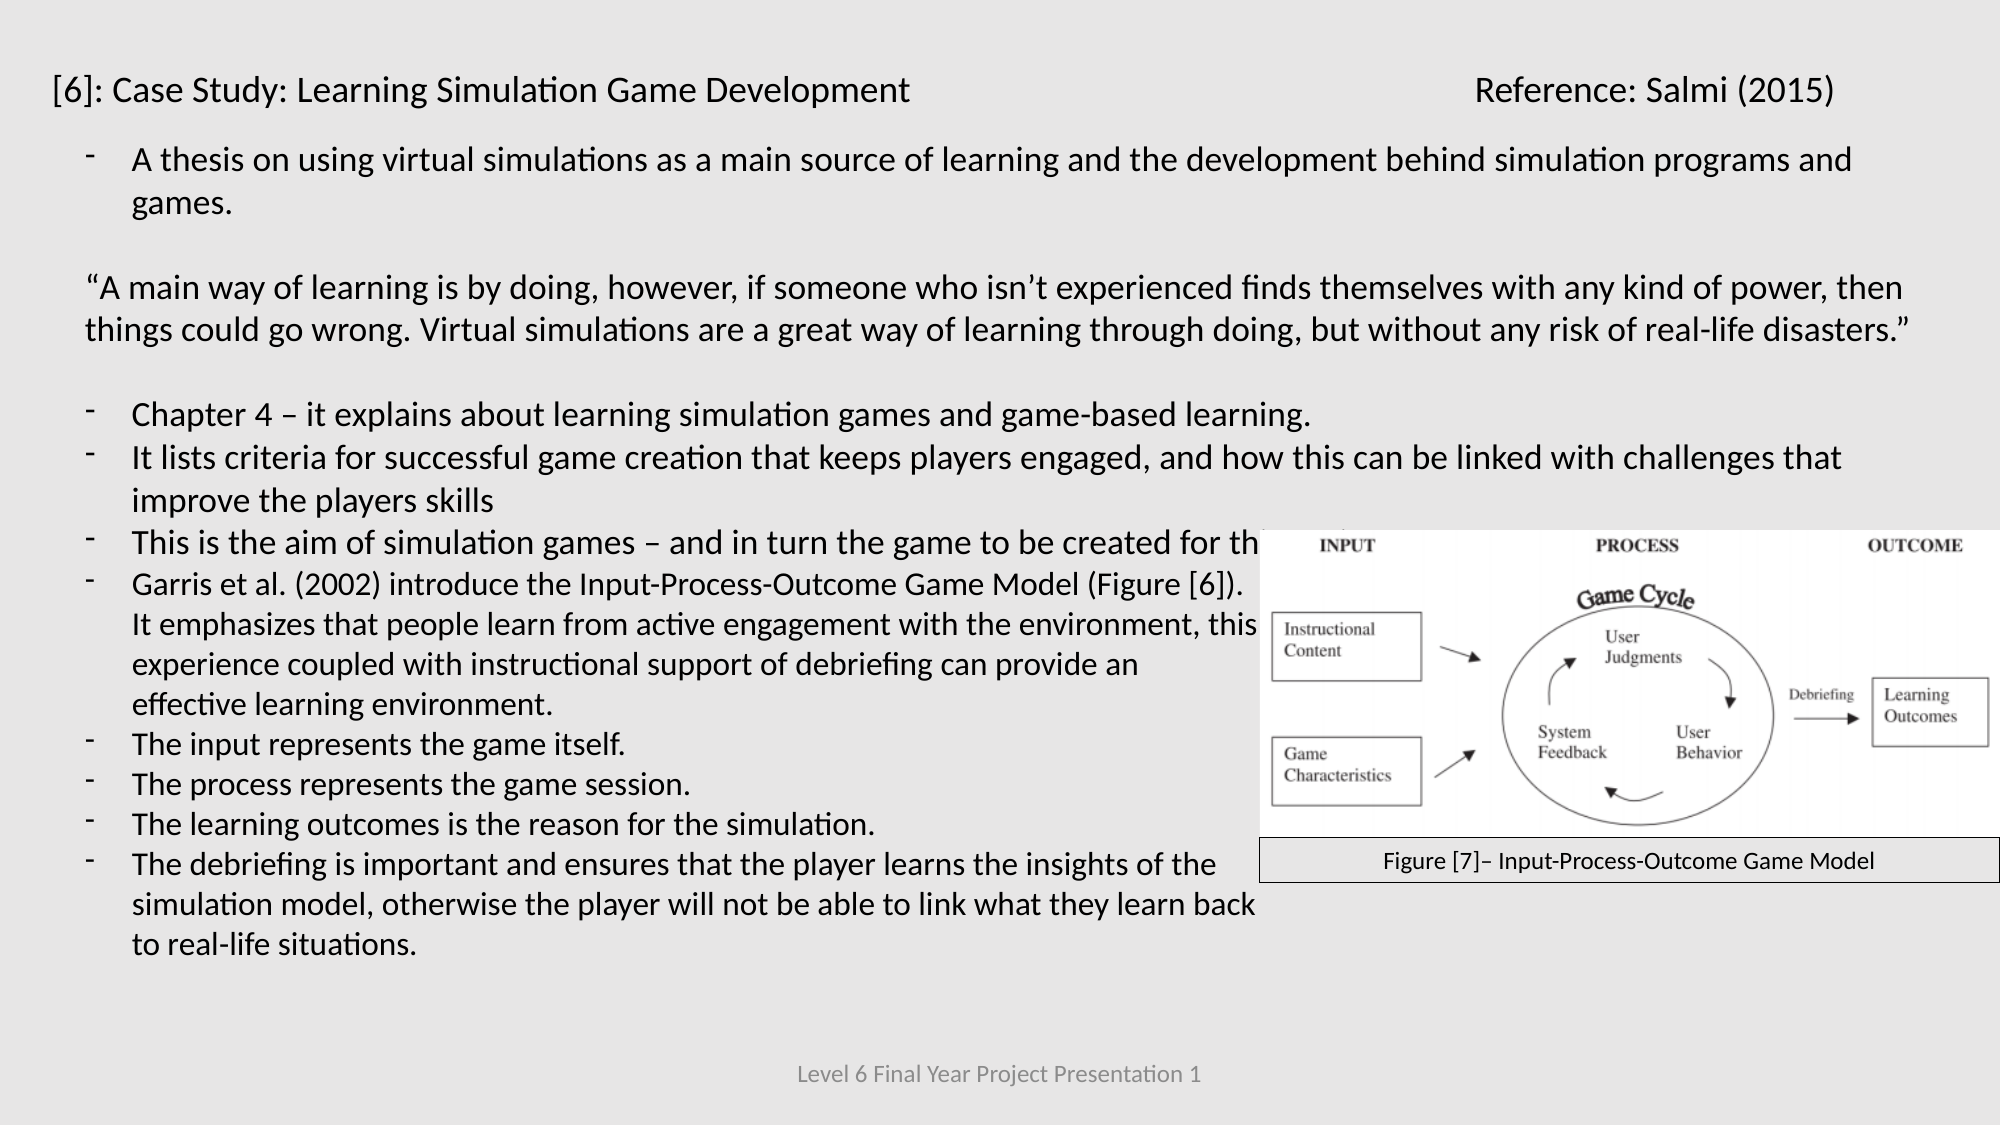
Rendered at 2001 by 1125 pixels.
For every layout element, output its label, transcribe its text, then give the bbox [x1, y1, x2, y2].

text_box A thesis on using virtual simulations as a main source of learning and the development behind simulation programs and games. “A main way of learning is by doing, however, if someone who isn’t experienced finds themselves with any kind of power, then things could go wrong. Virtual simulations are a great way of learning through doing, but without any risk of real-life disasters.” Chapter 4 – it explains about learning simulation games and game-based learning. It lists criteria for successful game creation that keeps players engaged, and how this can be linked with challenges that improve the players skills This is the aim of simulation games – and in turn the game to be created for this project. [70, 129, 1974, 555]
text_box Reference: Salmi (2015) [1460, 57, 1897, 118]
text_box Garris et al. (2002) introduce the Input-Process-Outcome Game Model (Figure [6]). It emphasizes that people learn from active engagement with the environment, this experience coupled with instructional support of debriefing can provide an effective learning environment. The input represents the game itself. The process represents the game session. The learning outcomes is the reason for the simulation. The debriefing is important and ensures that the player learns the insights of the simulation model, otherwise the player will not be able to link what they learn back to real-life situations. [70, 555, 1276, 970]
text_box [6]: Case Study: Learning Simulation Game Development [28, 57, 935, 118]
footer Level 6 Final Year Project Presentation 1 [662, 1042, 1338, 1103]
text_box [1259, 530, 2000, 883]
